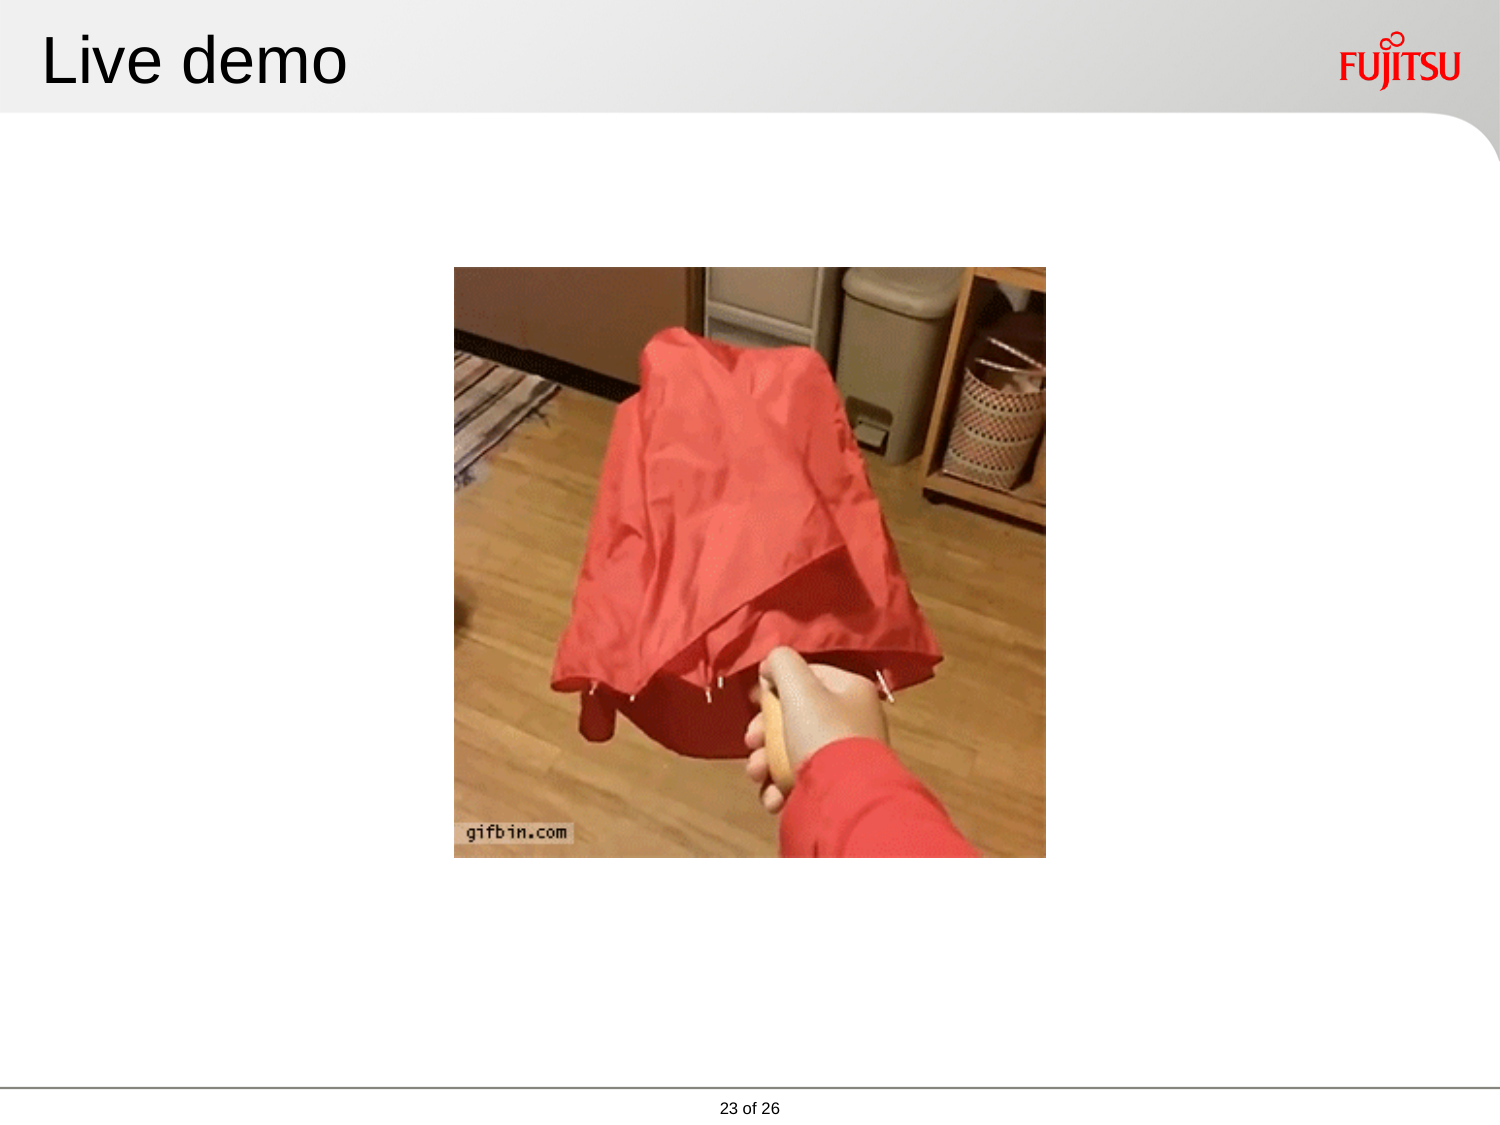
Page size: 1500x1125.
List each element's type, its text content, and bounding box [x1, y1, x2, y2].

title Live demo [41, 0, 1341, 115]
picture [454, 266, 1046, 858]
picture [0, 0, 1500, 176]
